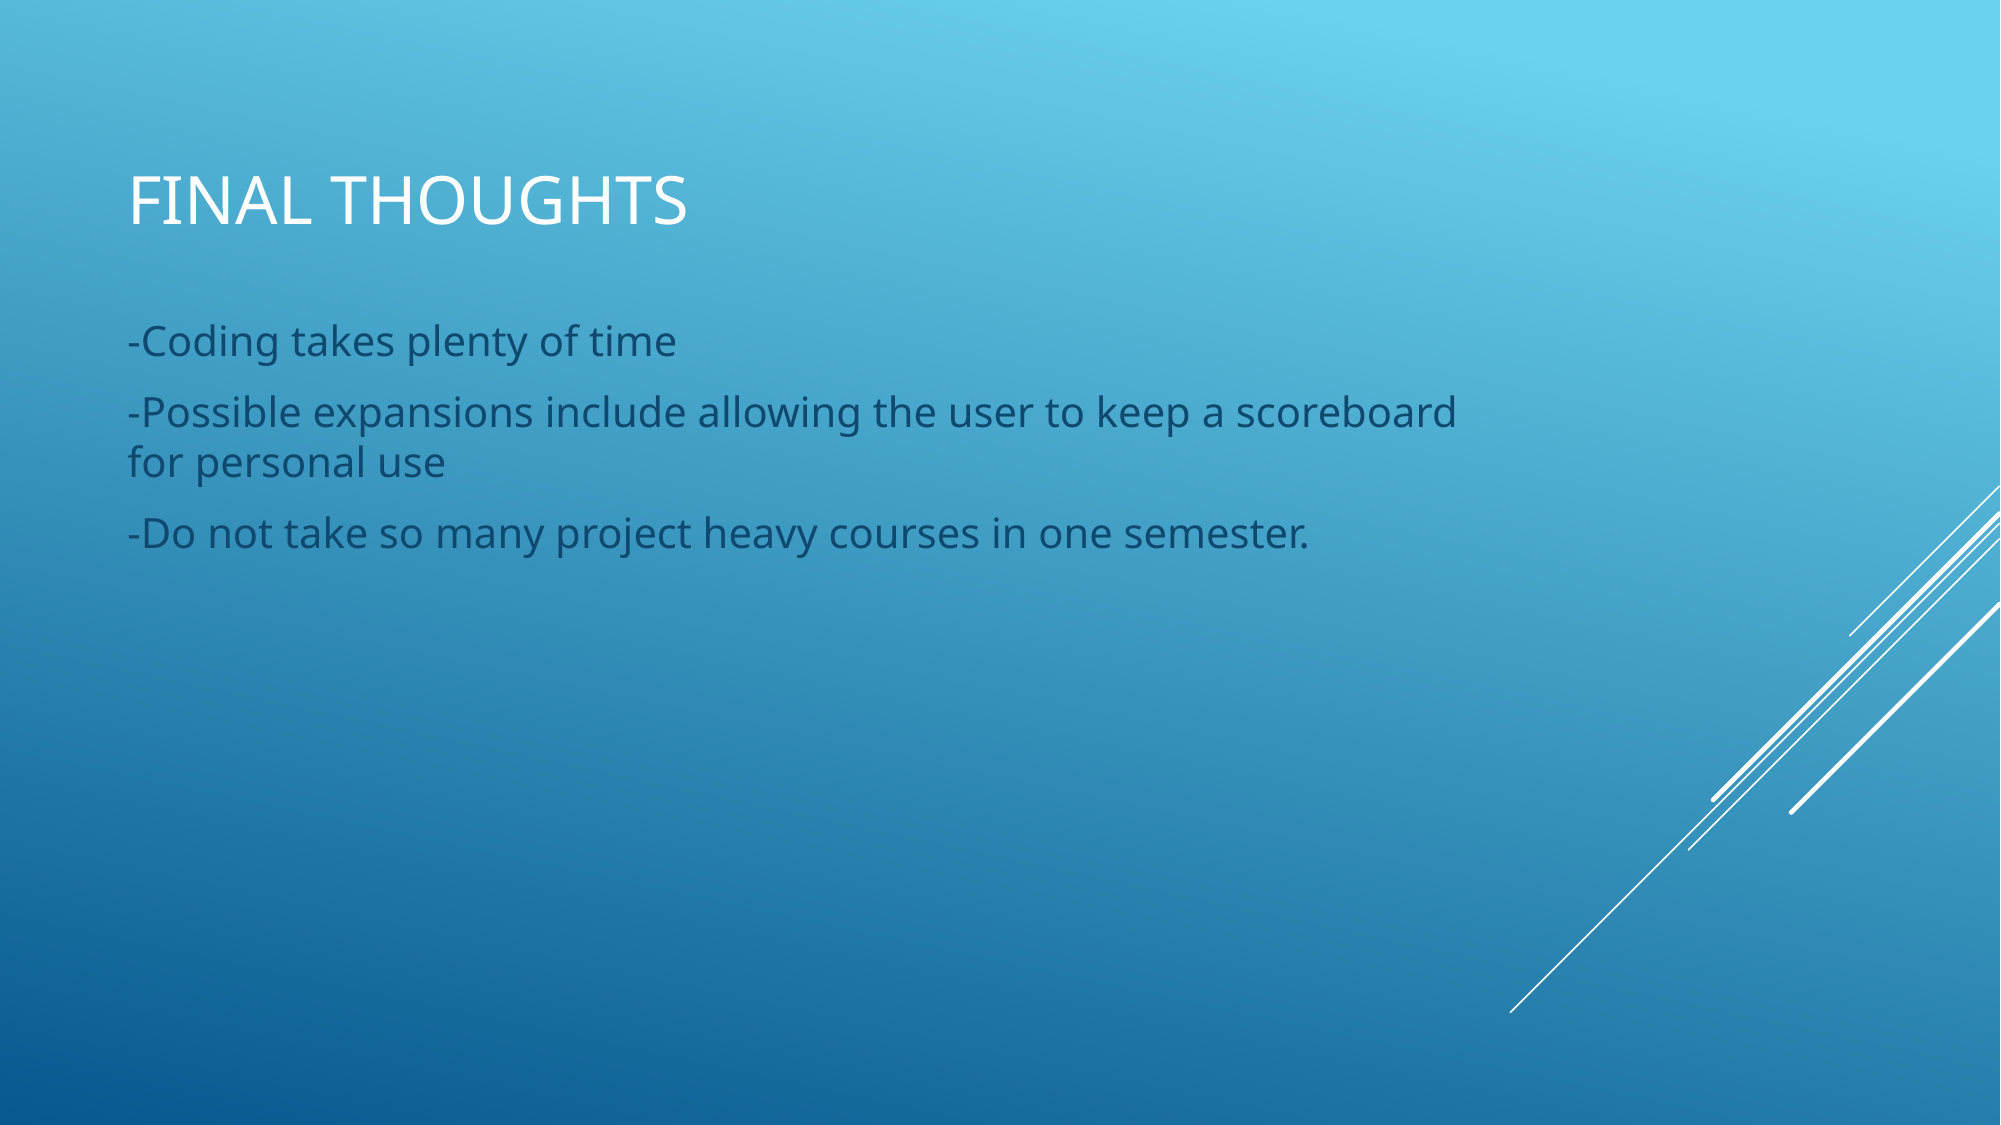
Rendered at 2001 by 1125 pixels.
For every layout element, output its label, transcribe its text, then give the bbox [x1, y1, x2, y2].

list -Coding takes plenty of time -Possible expansions include allowing the user to keep a scoreboard for personal use -Do not take so many project heavy courses in one semester. [112, 282, 1513, 590]
title Final Thoughts [112, 112, 730, 282]
